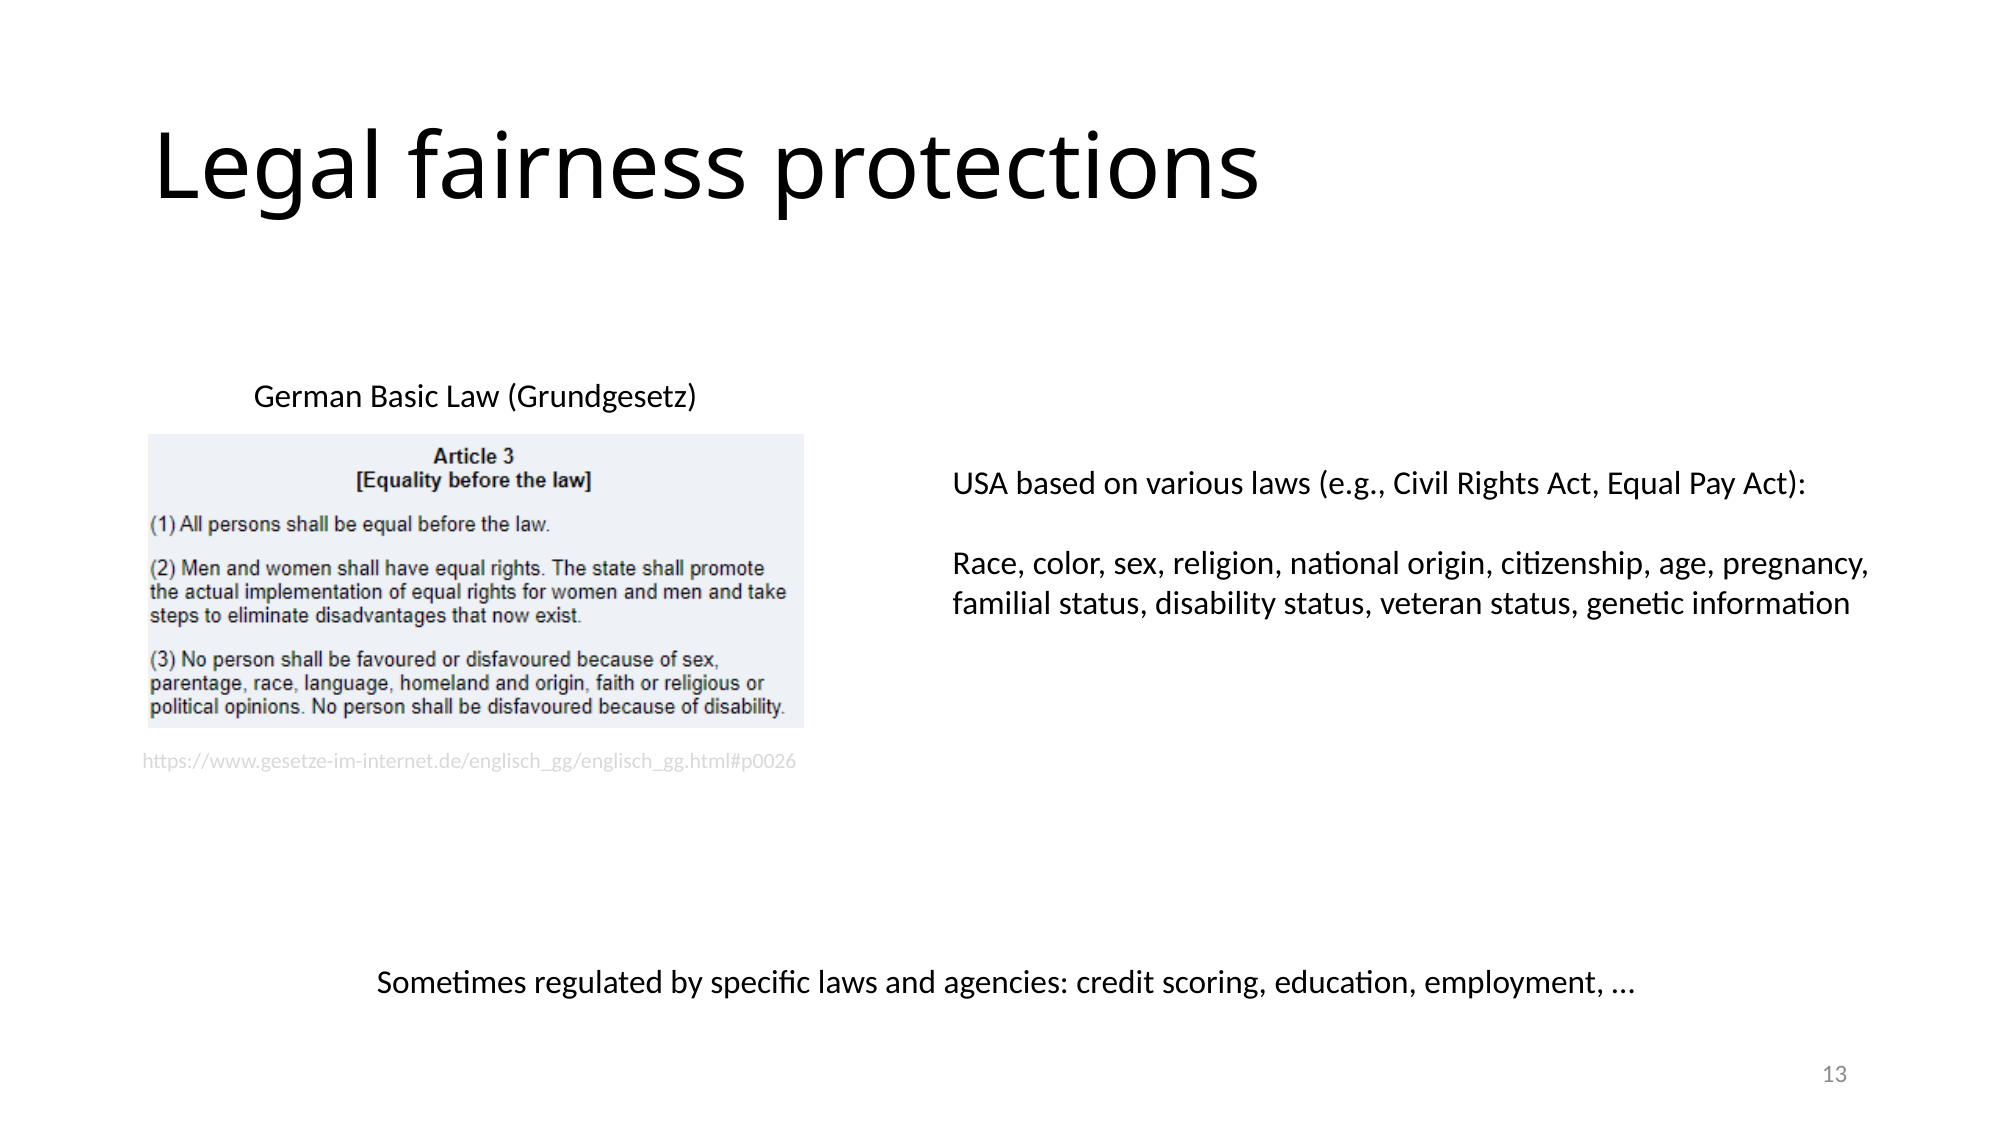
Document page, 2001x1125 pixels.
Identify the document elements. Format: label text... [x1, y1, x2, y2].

title Legal fairness protections [137, 59, 1863, 278]
picture [148, 434, 804, 728]
text_box Sometimes regulated by specific laws and agencies: credit scoring, education, employment, … [362, 952, 1652, 1008]
text_box USA based on various laws (e.g., Civil Rights Act, Equal Pay Act): Race, color, sex, religion, national origin, citizenship, age, pregnancy, familial status, disability status, veteran status, genetic information [937, 453, 1903, 629]
text_box https://www.gesetze-im-internet.de/englisch_gg/englisch_gg.html#p0026 [127, 739, 825, 781]
slide_number 13 [1412, 1042, 1863, 1103]
text_box German Basic Law (Grundgesetz) [238, 367, 713, 422]
